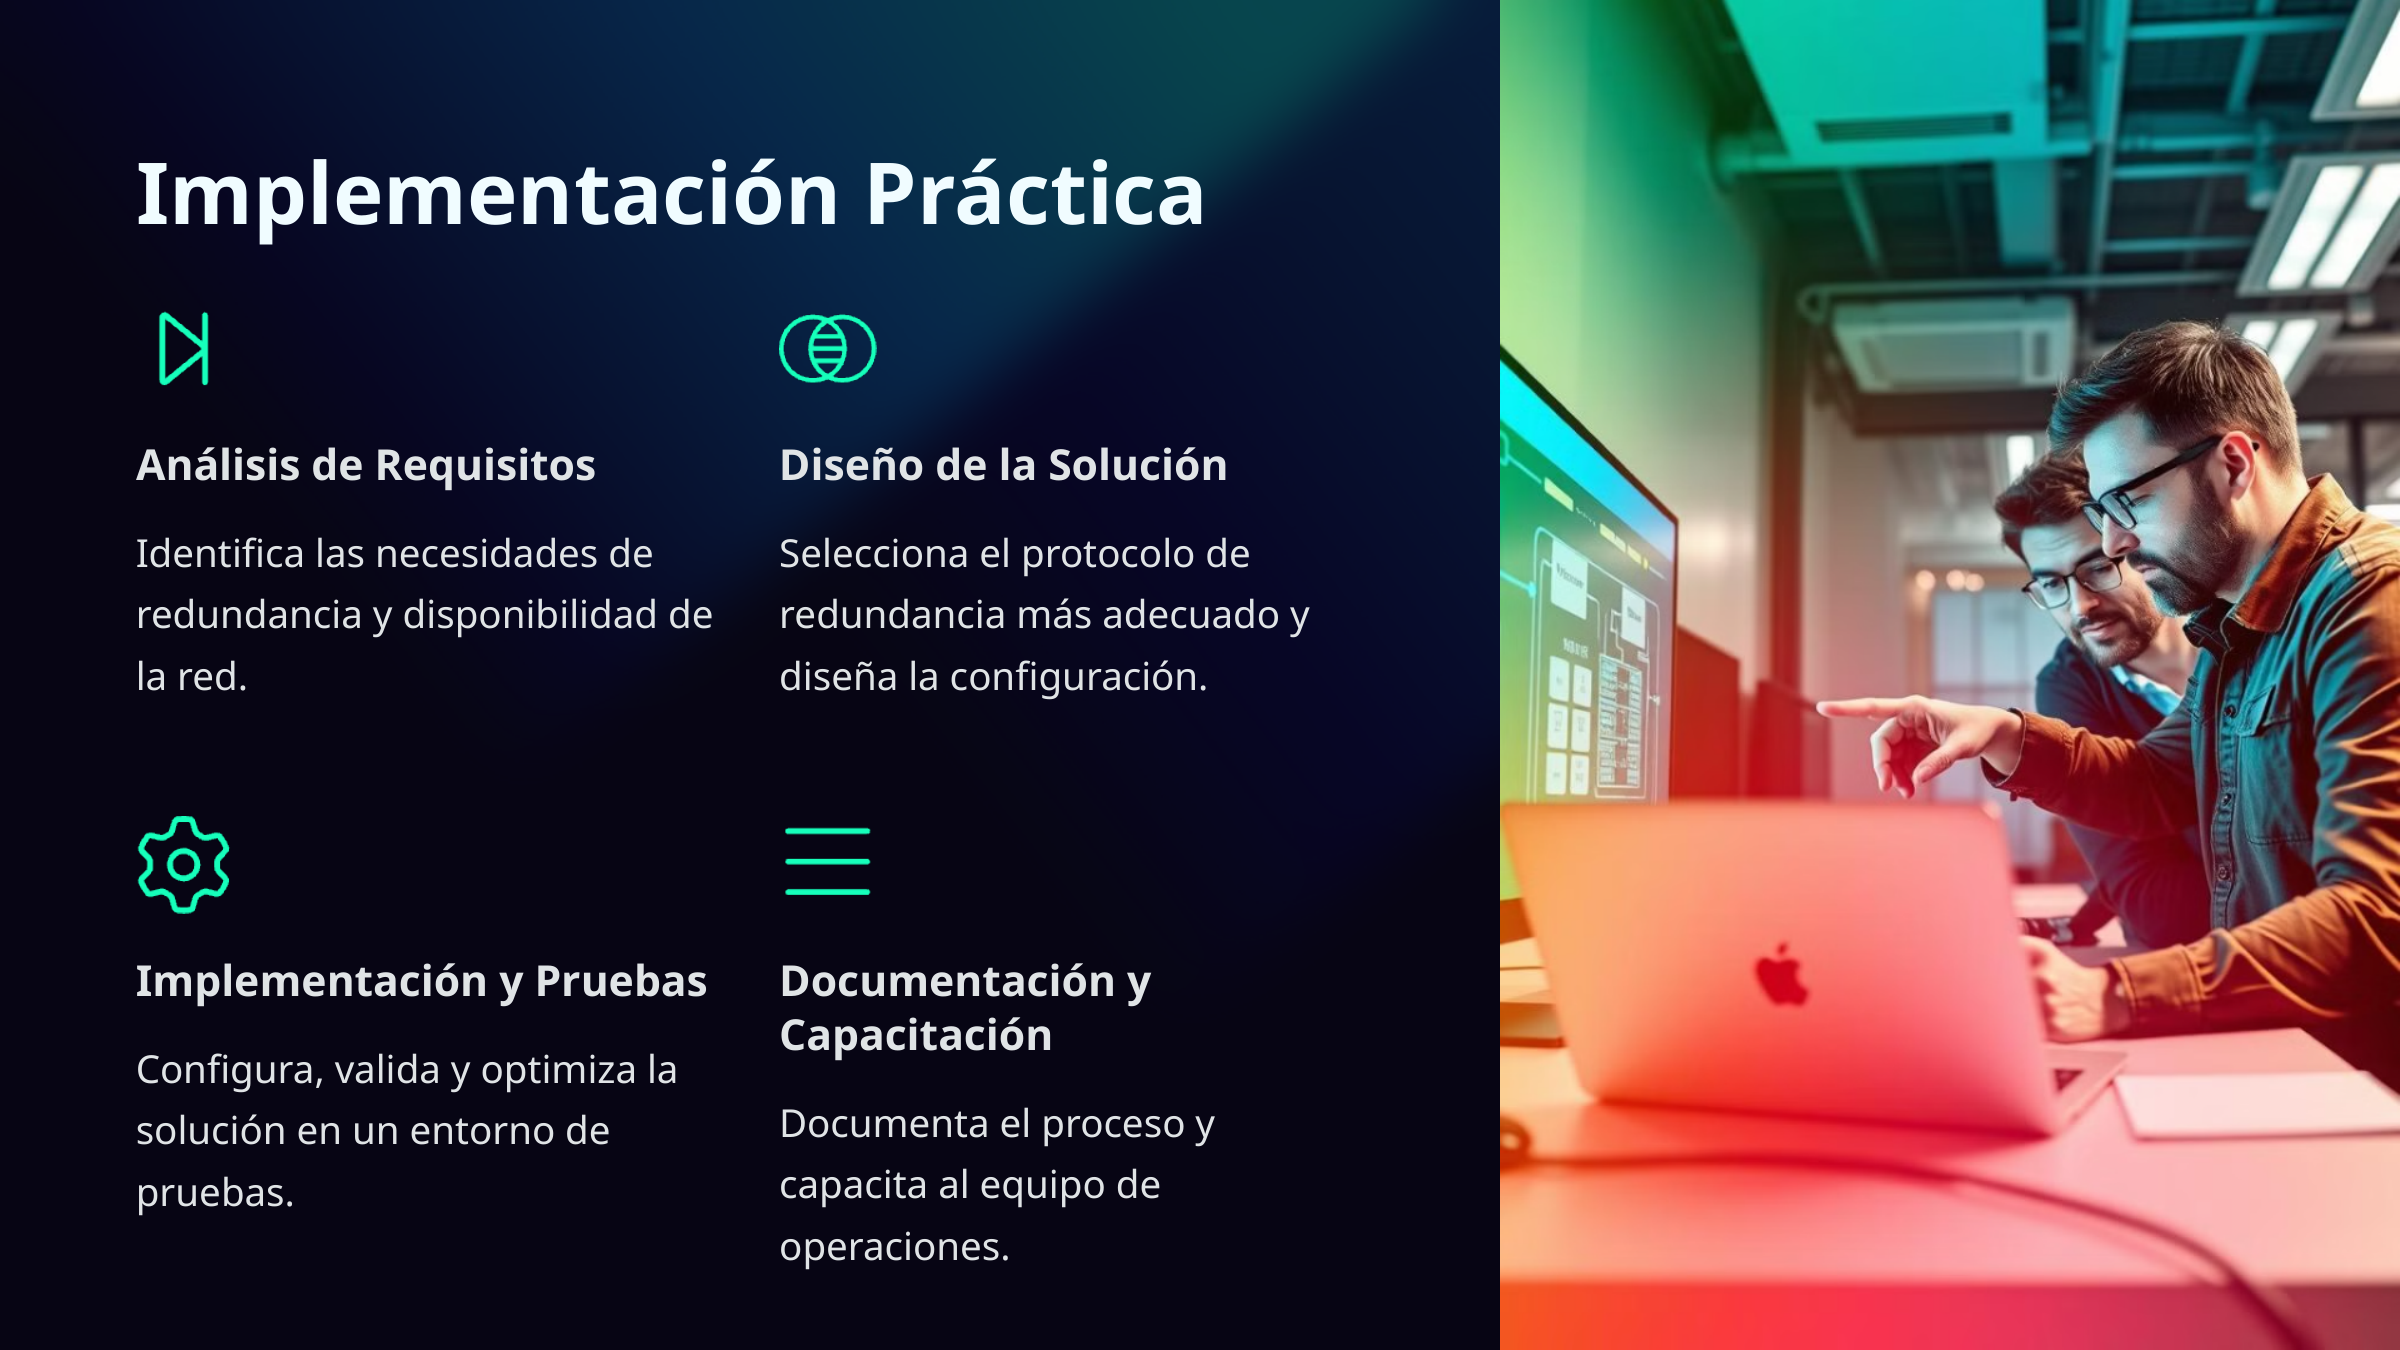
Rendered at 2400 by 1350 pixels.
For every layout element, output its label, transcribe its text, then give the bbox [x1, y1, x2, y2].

text_box Implementación Práctica [135, 133, 1157, 242]
text_box Documenta el proceso y capacita al equipo de operaciones. [779, 1083, 1364, 1208]
text_box Diseño de la Solución [779, 436, 1211, 490]
picture [135, 816, 233, 914]
text_box Análisis de Requisitos [135, 436, 578, 490]
picture [779, 300, 877, 398]
text_box Selecciona el protocolo de redundancia más adecuado y diseña la configuración. [779, 513, 1364, 700]
text_box Implementación y Pruebas [135, 952, 675, 1007]
text_box Documentación y Capacitación [779, 952, 1364, 1061]
text_box Configura, valida y optimiza la solución en un entorno de pruebas. [135, 1029, 721, 1216]
picture [1499, 0, 2400, 1350]
text_box Identifica las necesidades de redundancia y disponibilidad de la red. [135, 513, 721, 700]
picture [779, 816, 877, 914]
picture [135, 300, 233, 398]
